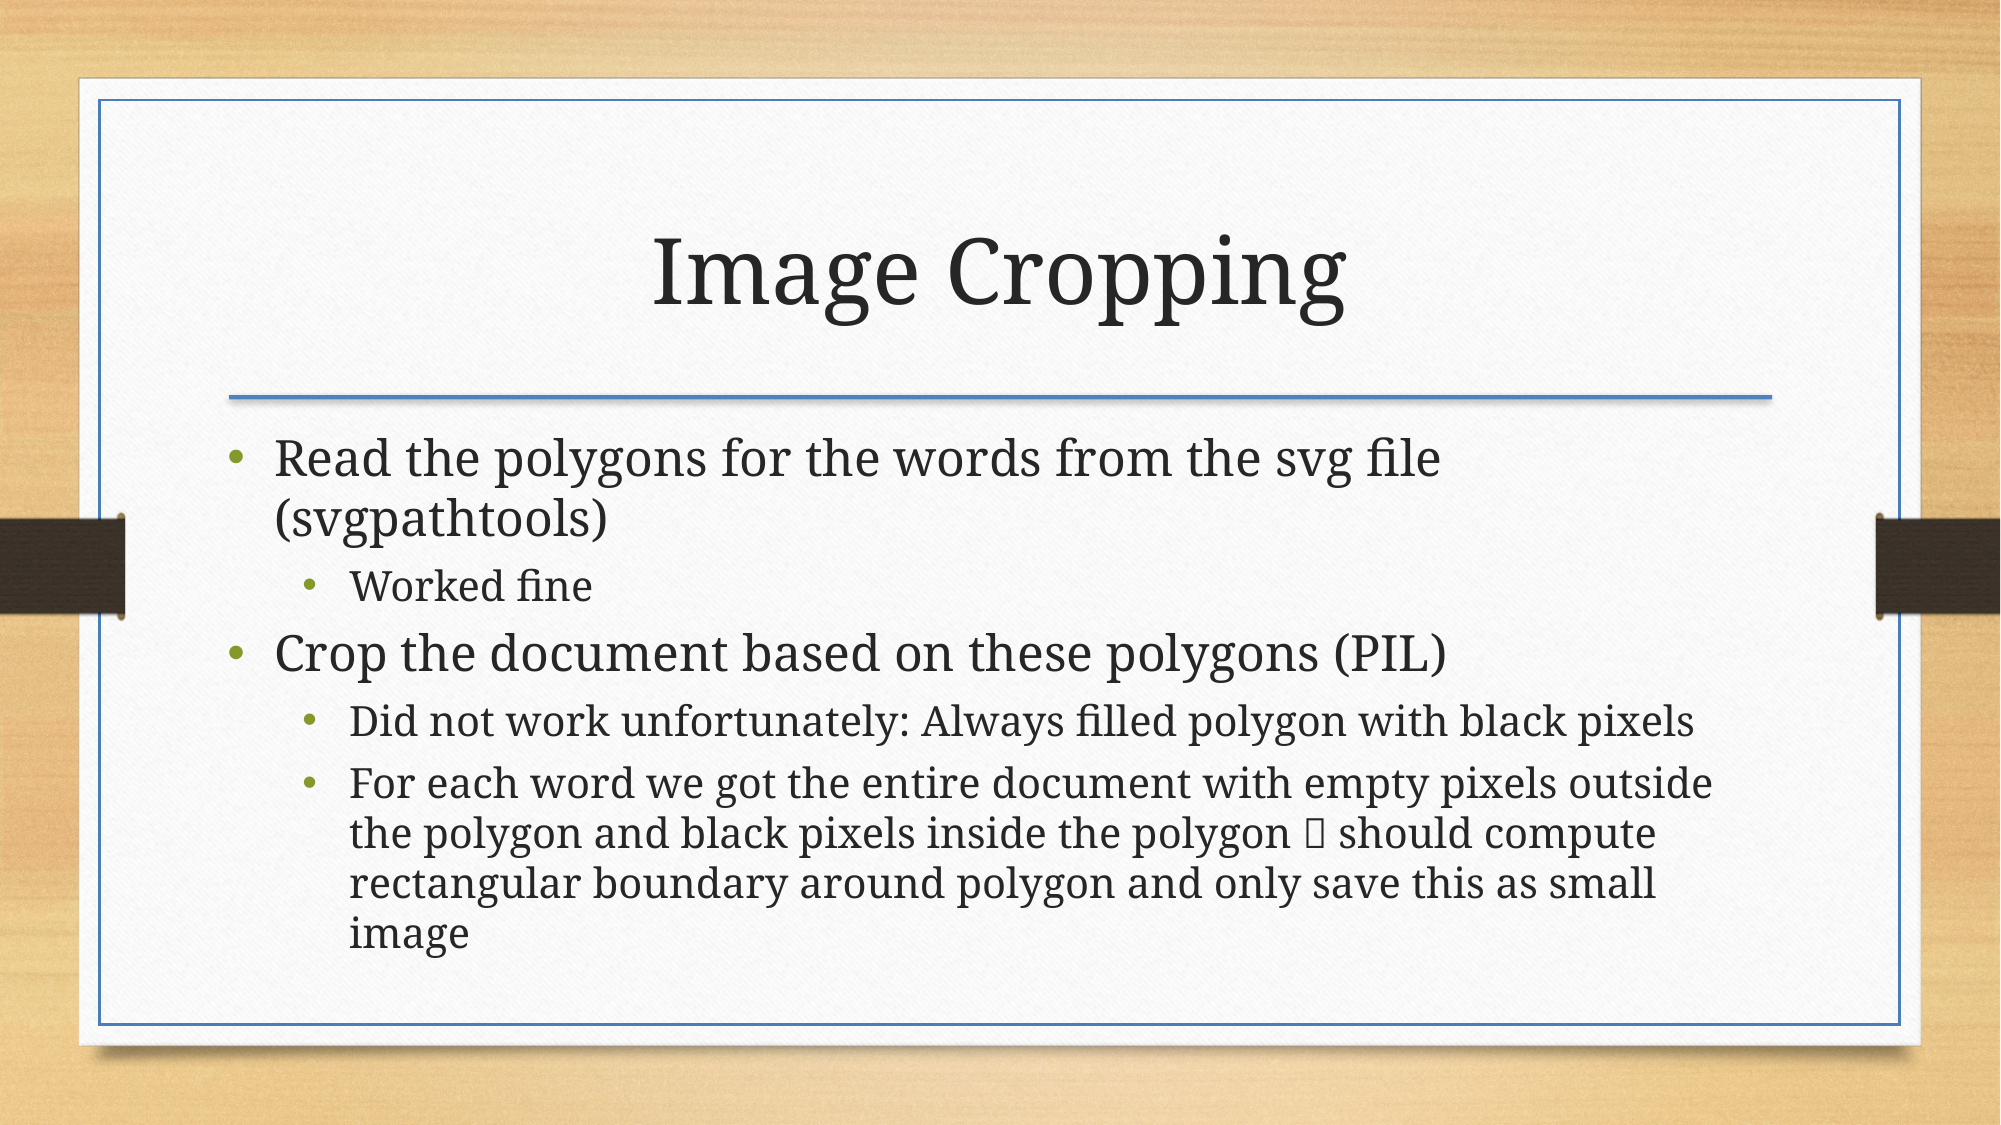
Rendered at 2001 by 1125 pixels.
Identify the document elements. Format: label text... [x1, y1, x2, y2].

text_box Image Cropping [212, 161, 1788, 375]
text_box Read the polygons for the words from the svg file (svgpathtools) Worked fine Crop the document based on these polygons (PIL) Did not work unfortunately: Always filled polygon with black pixels For each word we got the entire document with empty pixels outside the polygon and black pixels inside the polygon  should compute rectangular boundary around polygon and only save this as small image [212, 419, 1788, 964]
picture [0, 0, 2001, 1125]
